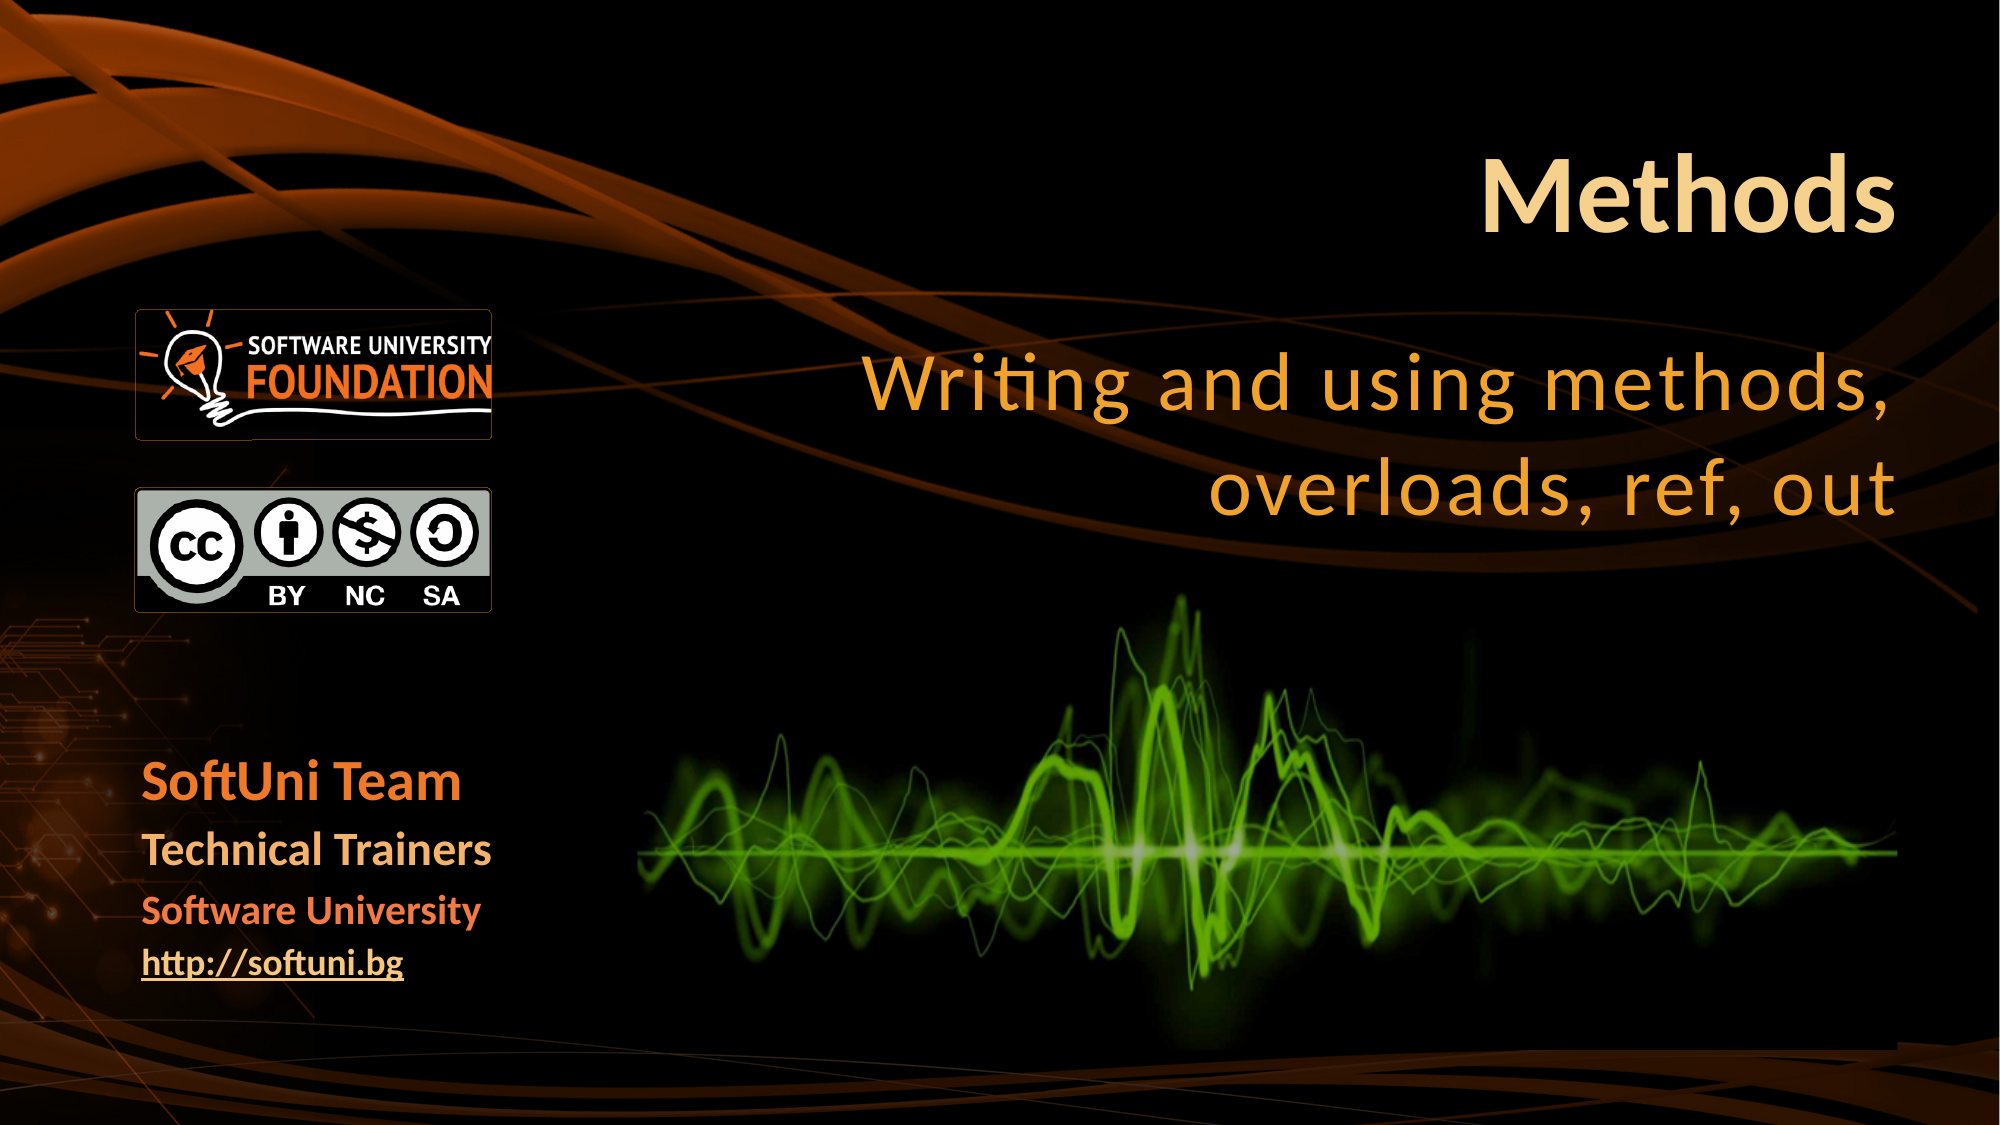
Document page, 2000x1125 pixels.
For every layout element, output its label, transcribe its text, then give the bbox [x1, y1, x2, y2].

text_box Technical Trainers [135, 808, 637, 874]
title Methods [637, 75, 1898, 318]
text_box Software University [135, 874, 637, 930]
text_box http://softuni.bg [135, 930, 637, 990]
text_box SoftUni Team [135, 732, 637, 808]
subtitle Writing and using methods, overloads, ref, out [637, 322, 1898, 538]
picture [0, 0, 2000, 1125]
